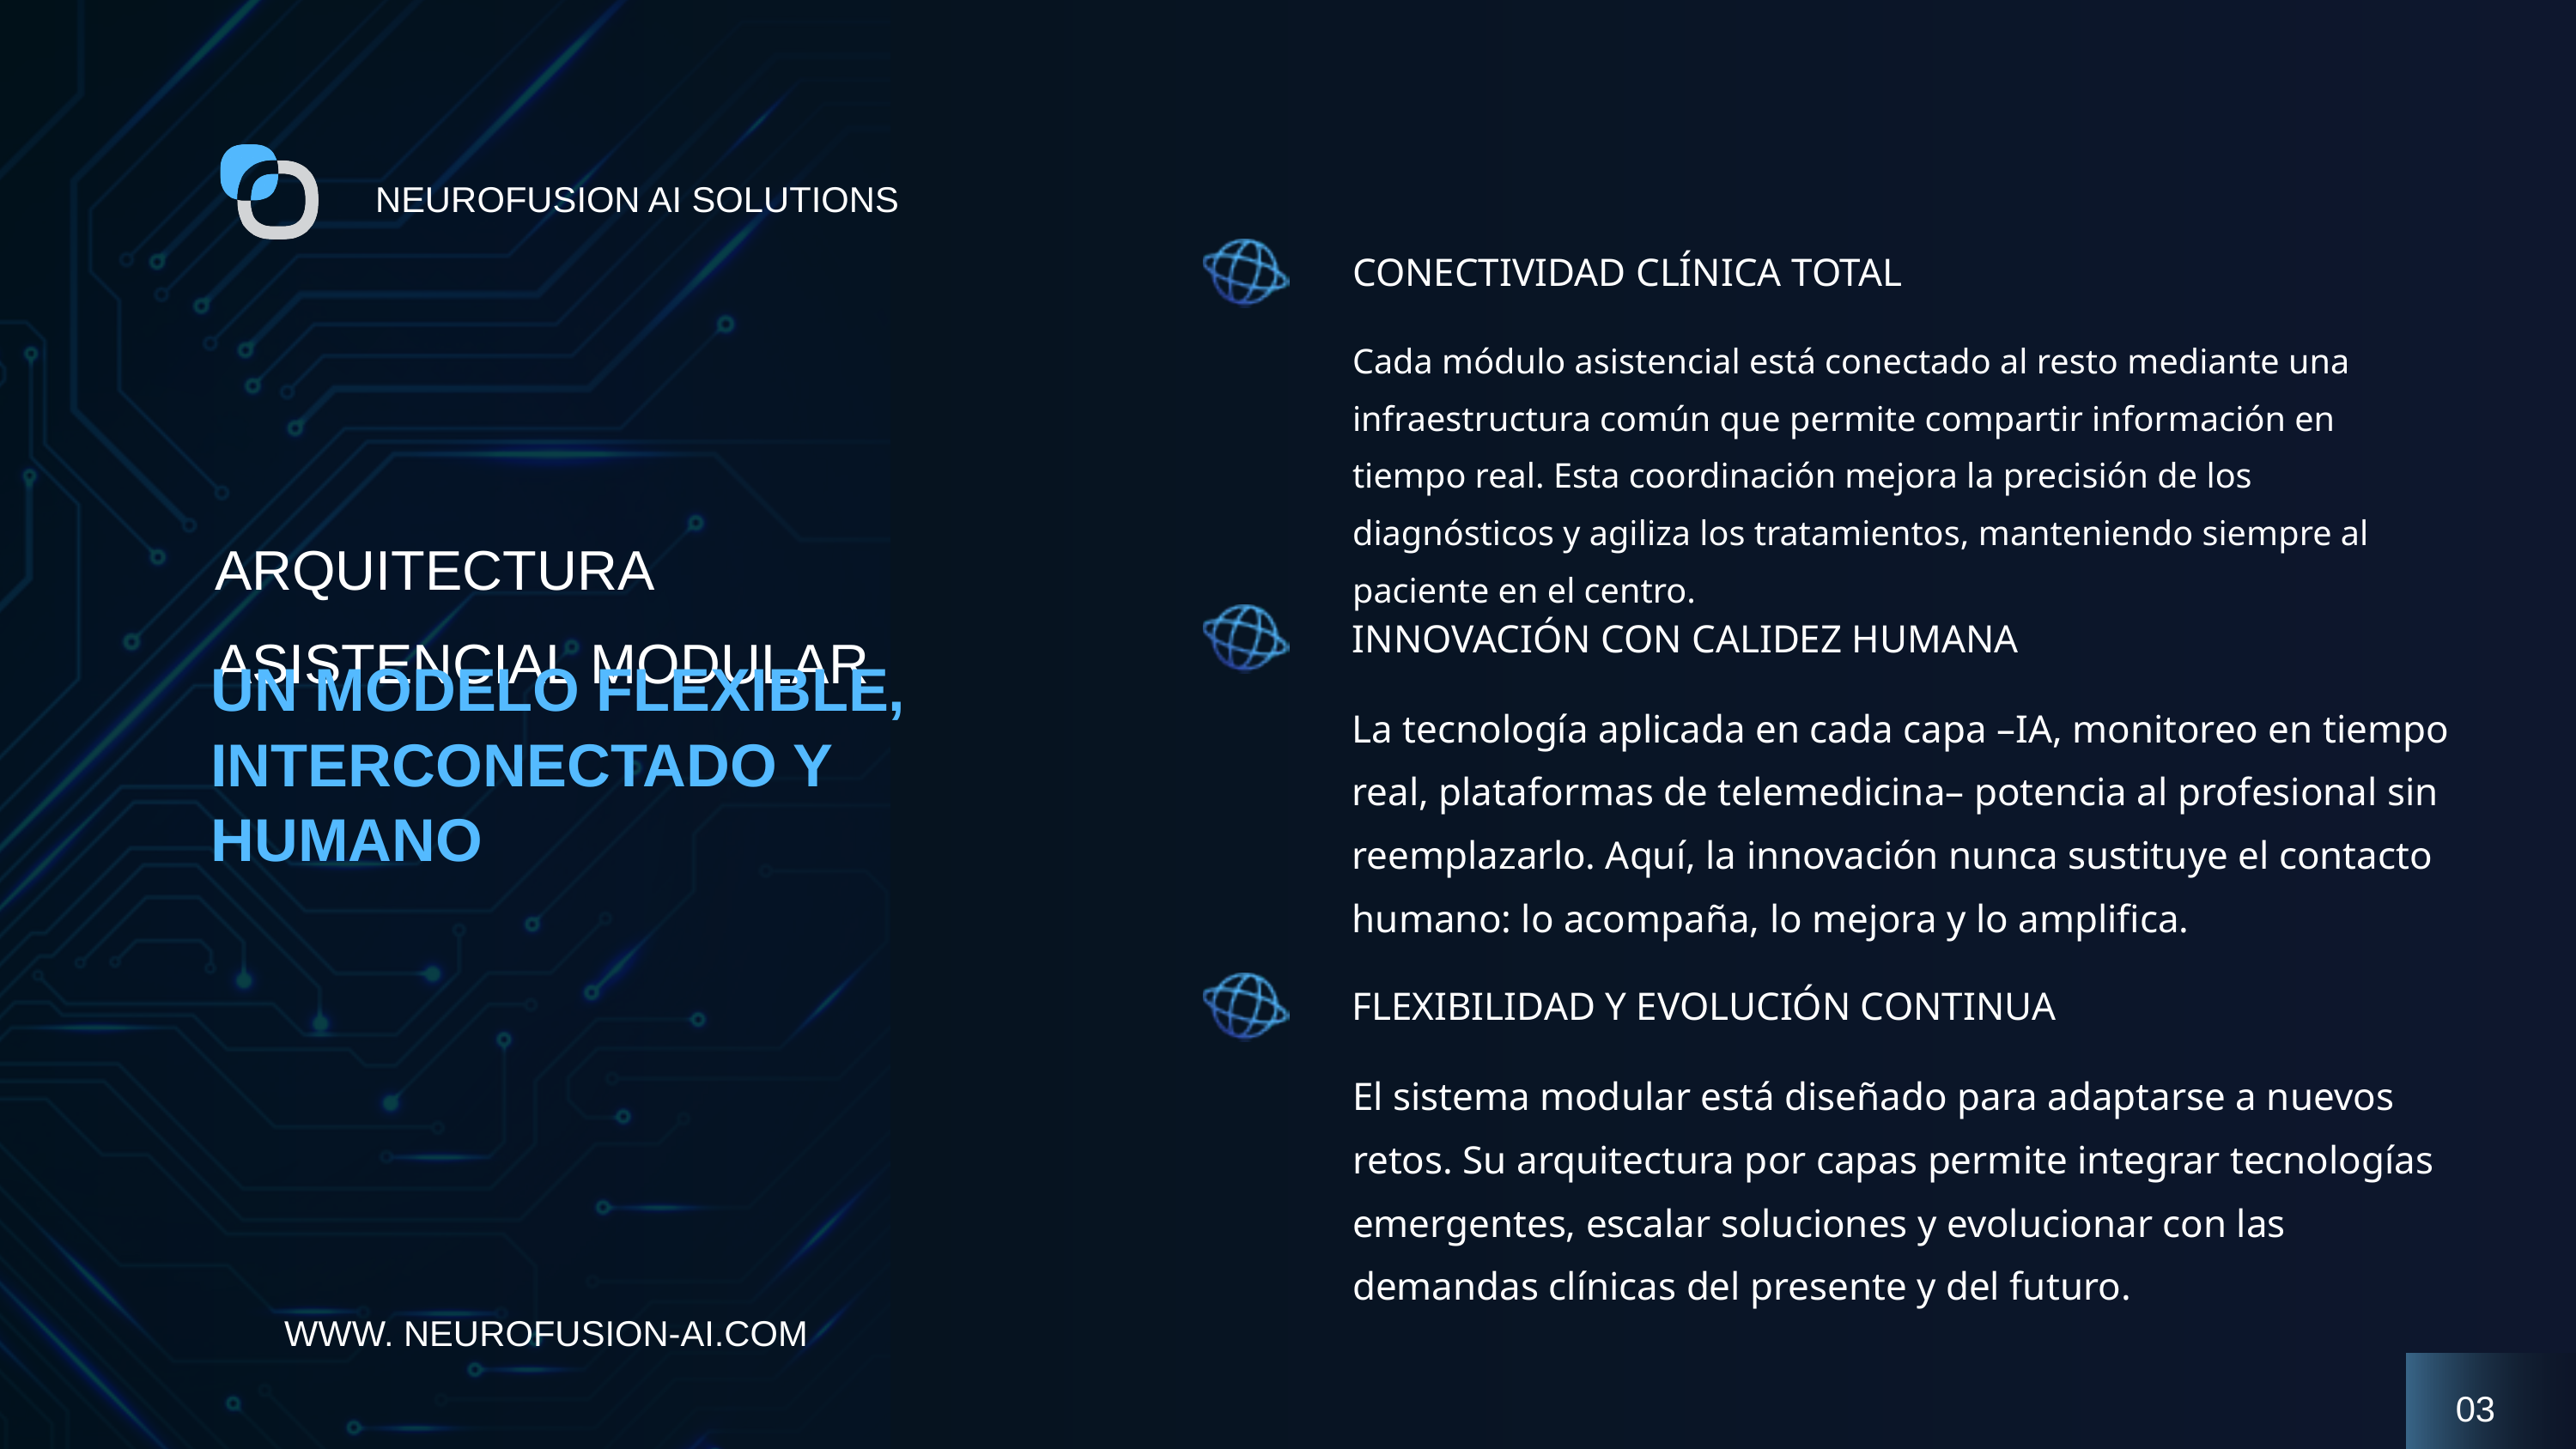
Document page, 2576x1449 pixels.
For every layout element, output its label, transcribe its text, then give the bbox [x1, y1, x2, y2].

text_box La tecnología aplicada en cada capa –IA, monitoreo en tiempo real, plataformas de telemedicina– potencia al profesional sin reemplazarlo. Aquí, la innovación nunca sustituye el contacto humano: lo acompaña, lo mejora y lo amplifica. [1352, 687, 2471, 940]
text_box UN MODELO FLEXIBLE, INTERCONECTADO Y HUMANO [210, 647, 1060, 875]
text_box CONECTIVIDAD CLÍNICA TOTAL [1352, 230, 2153, 294]
text_box El sistema modular está diseñado para adaptarse a nuevos retos. Su arquitectura por capas permite integrar tecnologías emergentes, escalar soluciones y evolucionar con las demandas clínicas del presente y del futuro. [1352, 1055, 2456, 1308]
text_box WWW. NEUROFUSION-AI.COM [284, 1293, 914, 1354]
text_box [1202, 973, 1291, 1042]
text_box NEUROFUSION AI SOLUTIONS [365, 160, 1009, 221]
text_box [1202, 239, 1291, 308]
text_box ARQUITECTURA ASISTENCIAL MODULAR [215, 506, 999, 647]
text_box Cada módulo asistencial está conectado al resto mediante una infraestructura común que permite compartir información en tiempo real. Esta coordinación mejora la precisión de los diagnósticos y agiliza los tratamientos, manteniendo siempre al paciente en el centro. [1352, 324, 2456, 667]
text_box FLEXIBILIDAD Y EVOLUCIÓN CONTINUA [1352, 965, 2294, 1028]
text_box [0, 0, 891, 1449]
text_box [2406, 1332, 2576, 1449]
text_box [220, 144, 319, 239]
text_box [1202, 604, 1291, 674]
